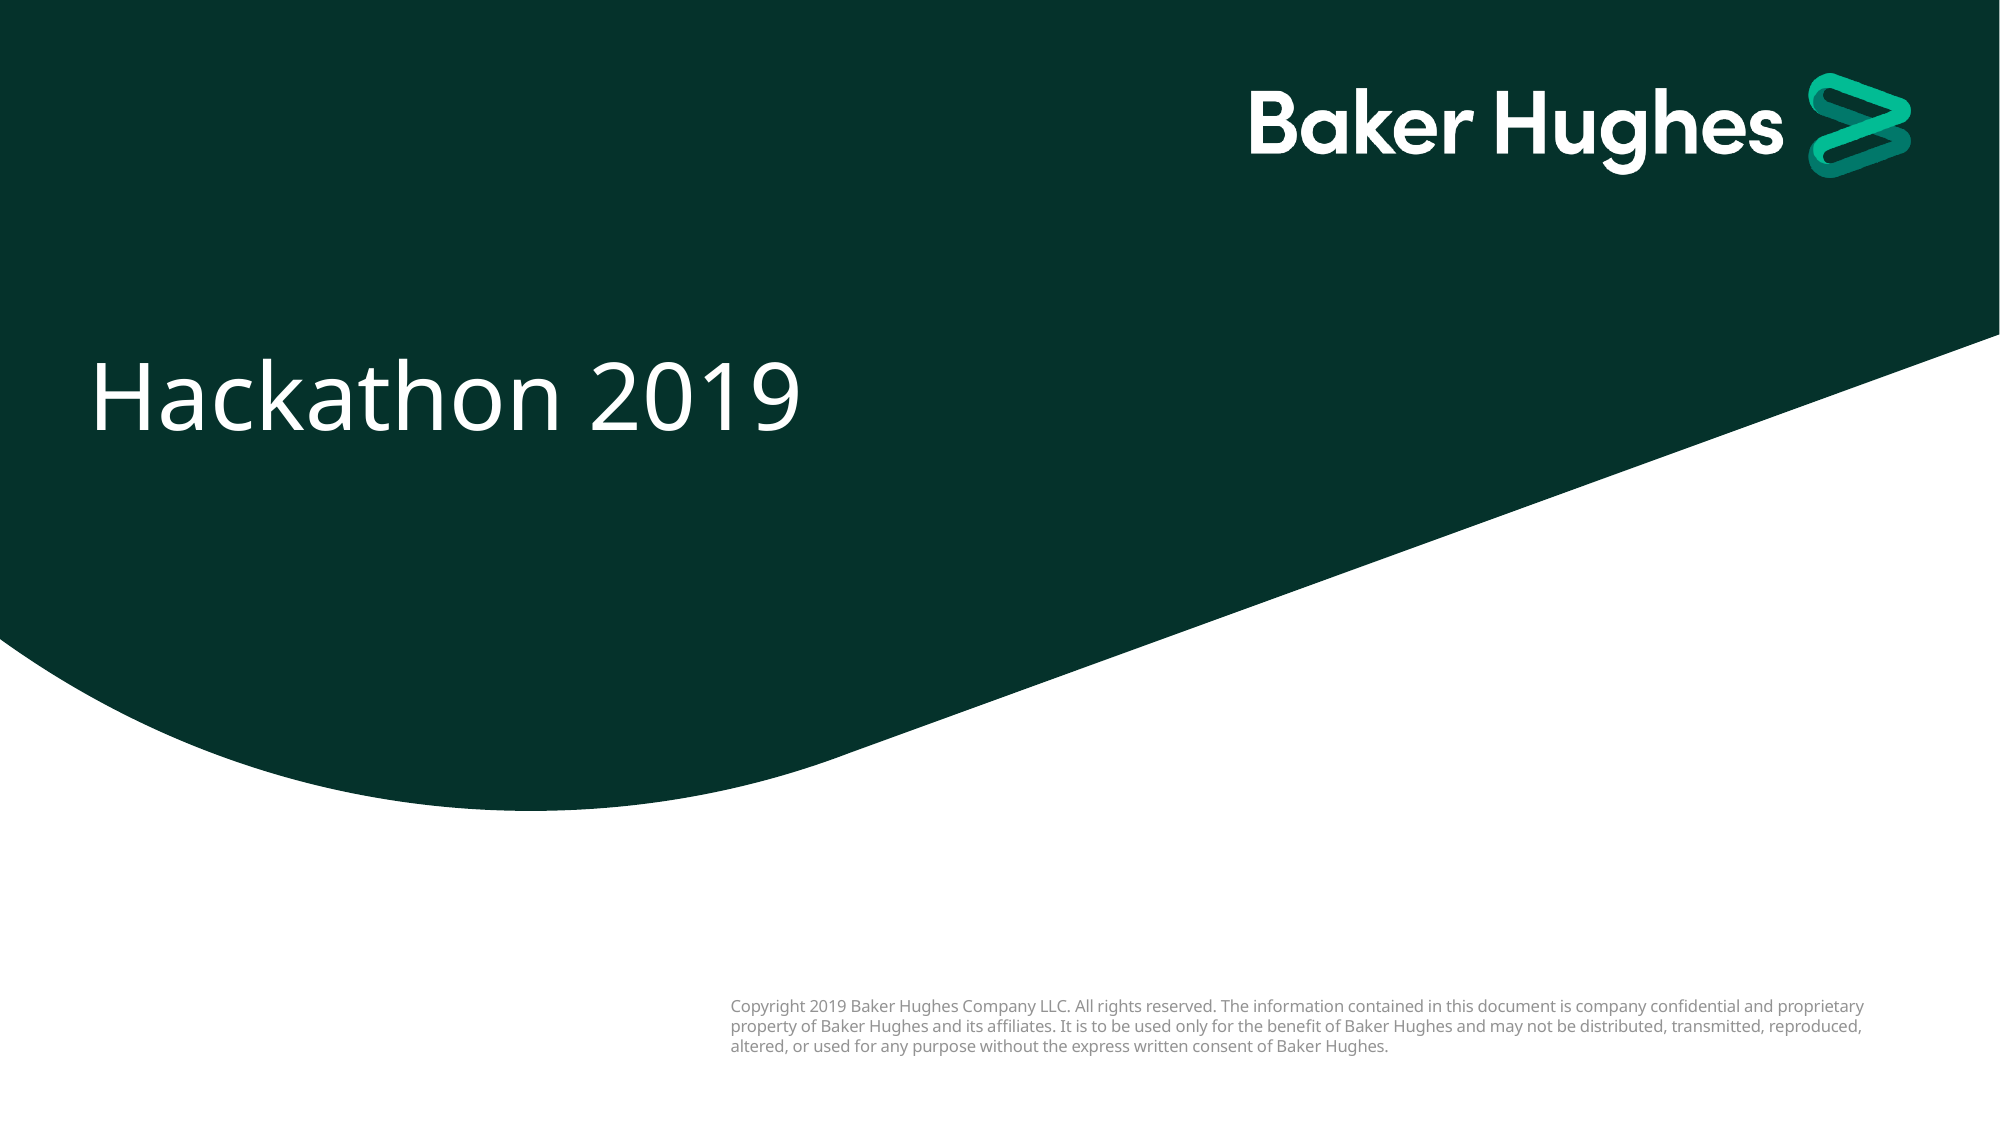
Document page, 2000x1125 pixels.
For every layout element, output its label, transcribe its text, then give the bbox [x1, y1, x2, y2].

title Hackathon 2019 [88, 345, 1252, 451]
